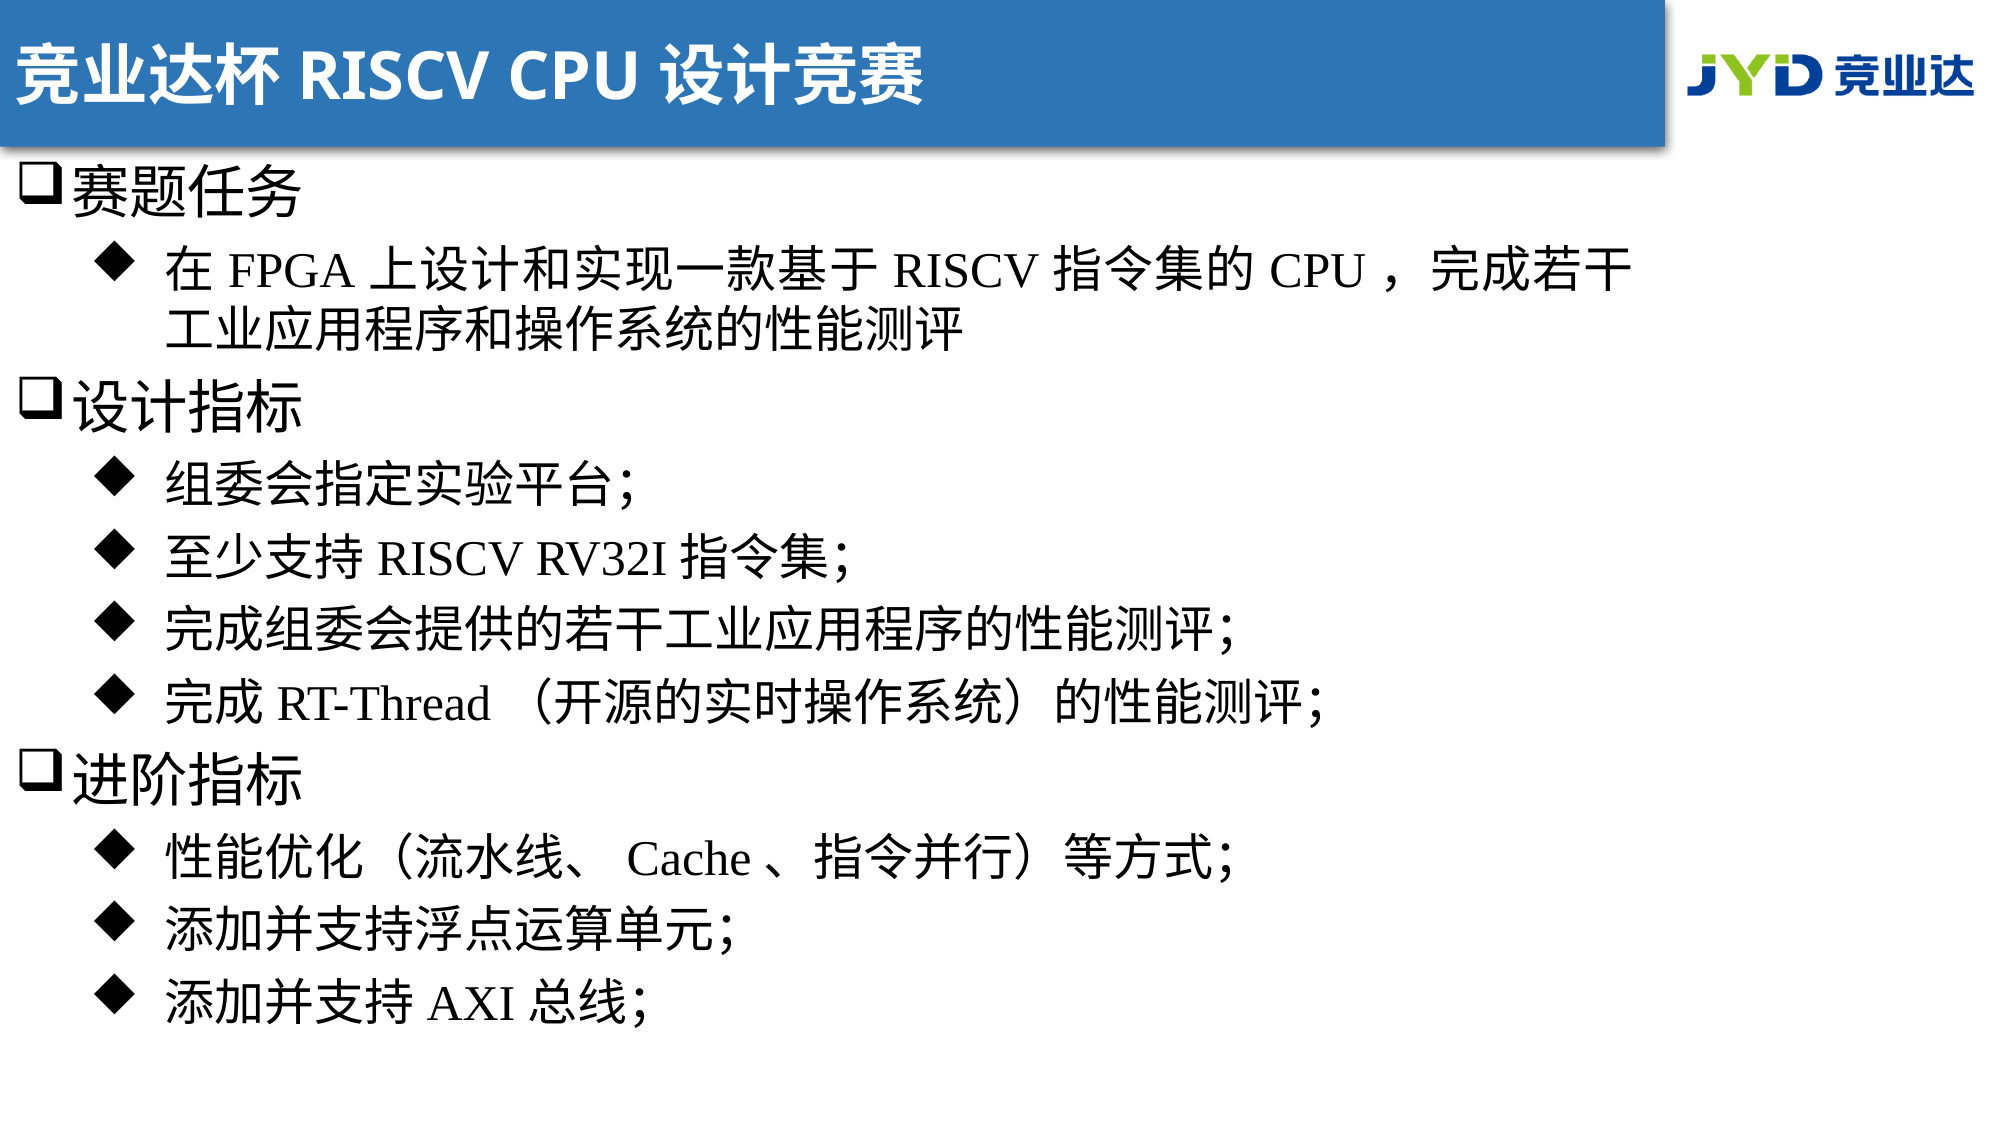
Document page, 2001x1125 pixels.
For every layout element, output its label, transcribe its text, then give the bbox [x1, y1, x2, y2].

text_box 赛题任务 在FPGA上设计和实现一款基于RISCV指令集的CPU，完成若干工业应用程序和操作系统的性能测评 设计指标 组委会指定实验平台； 至少支持RISCV RV32I指令集； 完成组委会提供的若干工业应用程序的性能测评； 完成RT-Thread（开源的实时操作系统）的性能测评； 进阶指标 性能优化（流水线、Cache、指令并行）等方式； 添加并支持浮点运算单元； 添加并支持AXI总线； [0, 147, 1649, 1038]
picture [1582, 0, 2000, 147]
text_box 竞业达杯RISCV CPU设计竞赛 [0, 0, 1582, 147]
